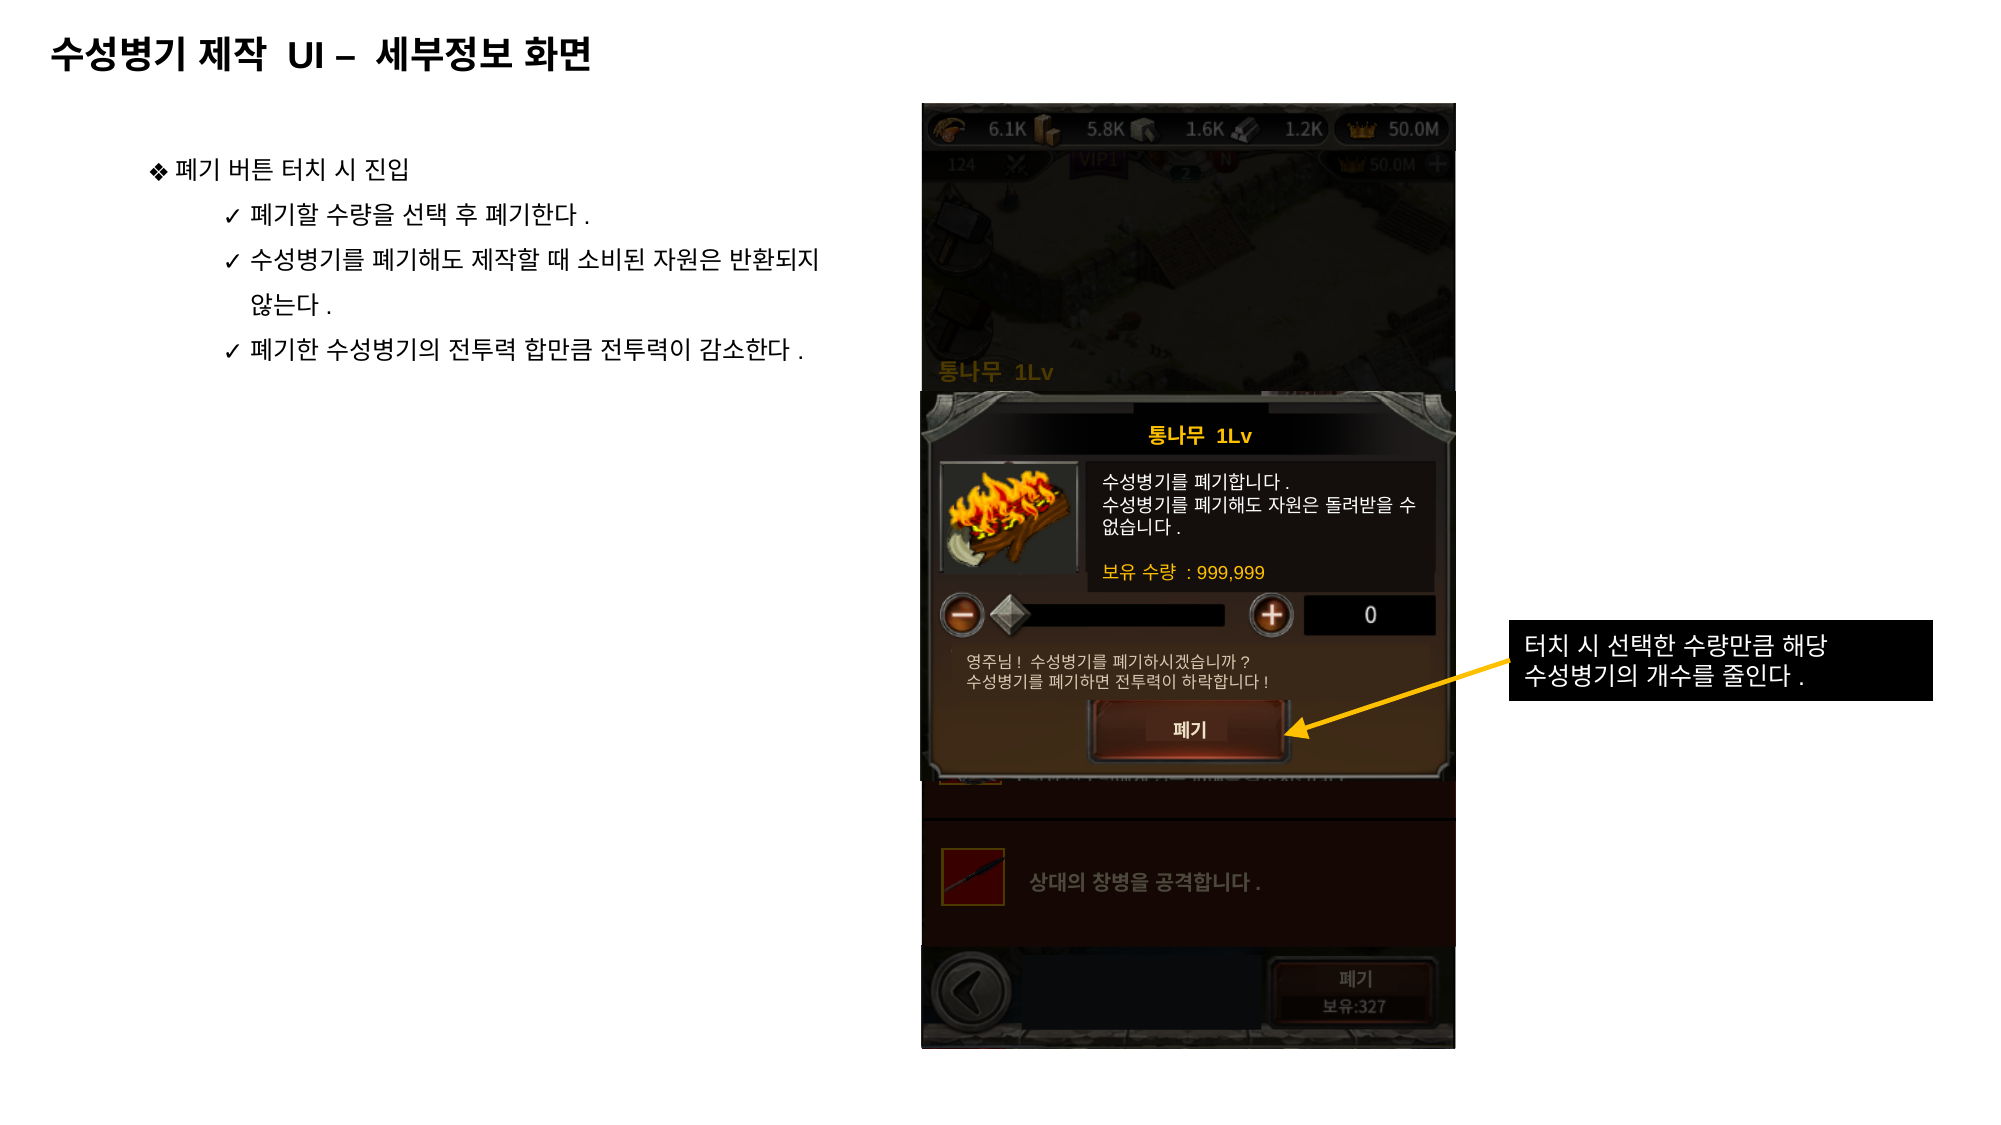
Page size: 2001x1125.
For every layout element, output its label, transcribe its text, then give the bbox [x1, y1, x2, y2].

text_box 터치 시 선택한 수량만큼 해당 수성병기의 개수를 줄인다. [1510, 620, 1932, 700]
text_box 수성병기 제작 UI – 세부정보 화면 [35, 23, 643, 84]
text_box 폐기 버튼 터치 시 진입 폐기할 수량을 선택 후 폐기한다. 수성병기를 폐기해도 제작할 때 소비된 자원은 반환되지 않는다. 폐기한 수성병기의 전투력 합만큼 전투력이 감소한다. [132, 132, 904, 375]
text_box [1283, 659, 1511, 736]
picture [920, 103, 1456, 1049]
